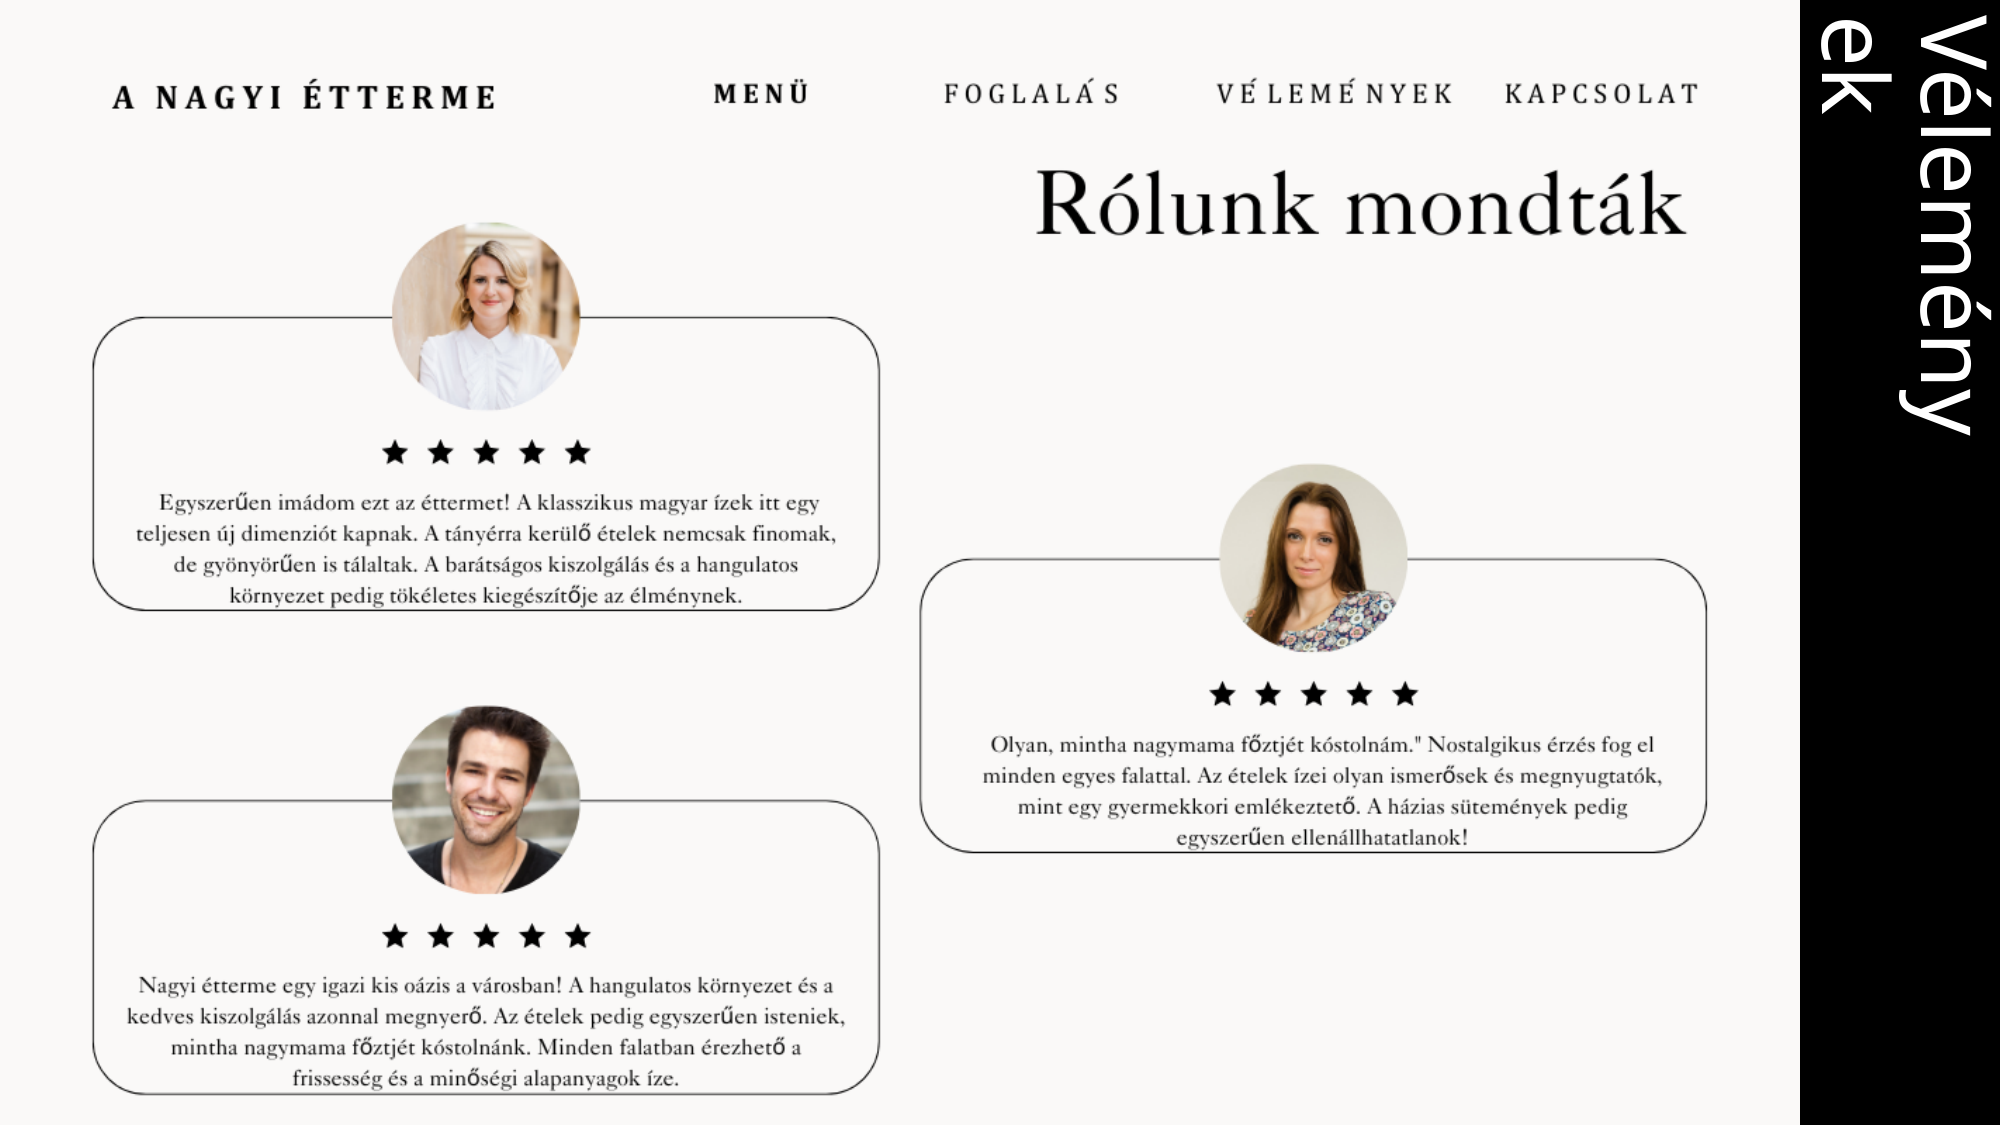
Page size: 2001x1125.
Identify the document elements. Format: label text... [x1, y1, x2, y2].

title Vélemények [1802, 0, 2000, 489]
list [0, 0, 1801, 1125]
